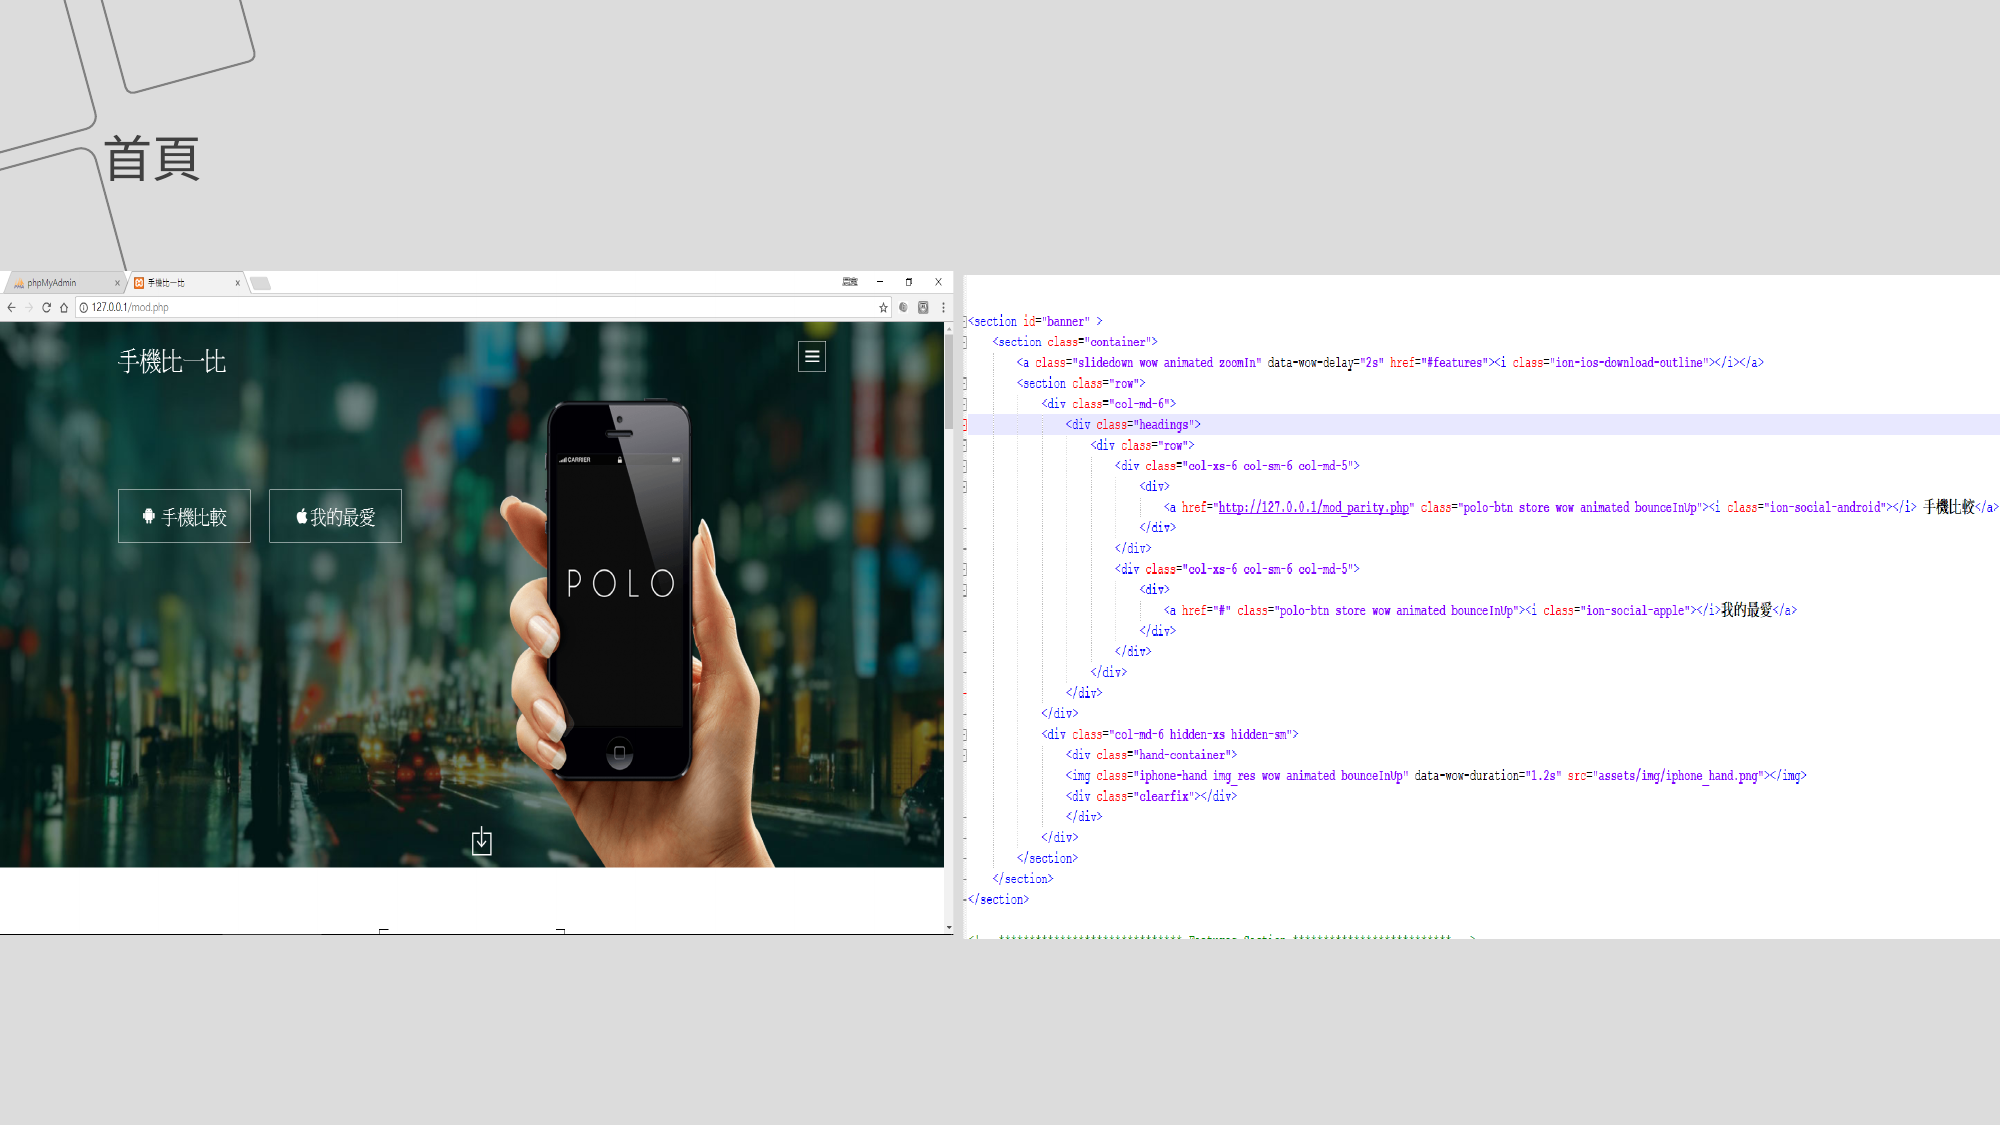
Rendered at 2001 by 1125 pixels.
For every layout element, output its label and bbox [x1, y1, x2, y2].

picture [0, 271, 954, 935]
picture [962, 274, 2000, 939]
text_box [0, 0, 501, 271]
